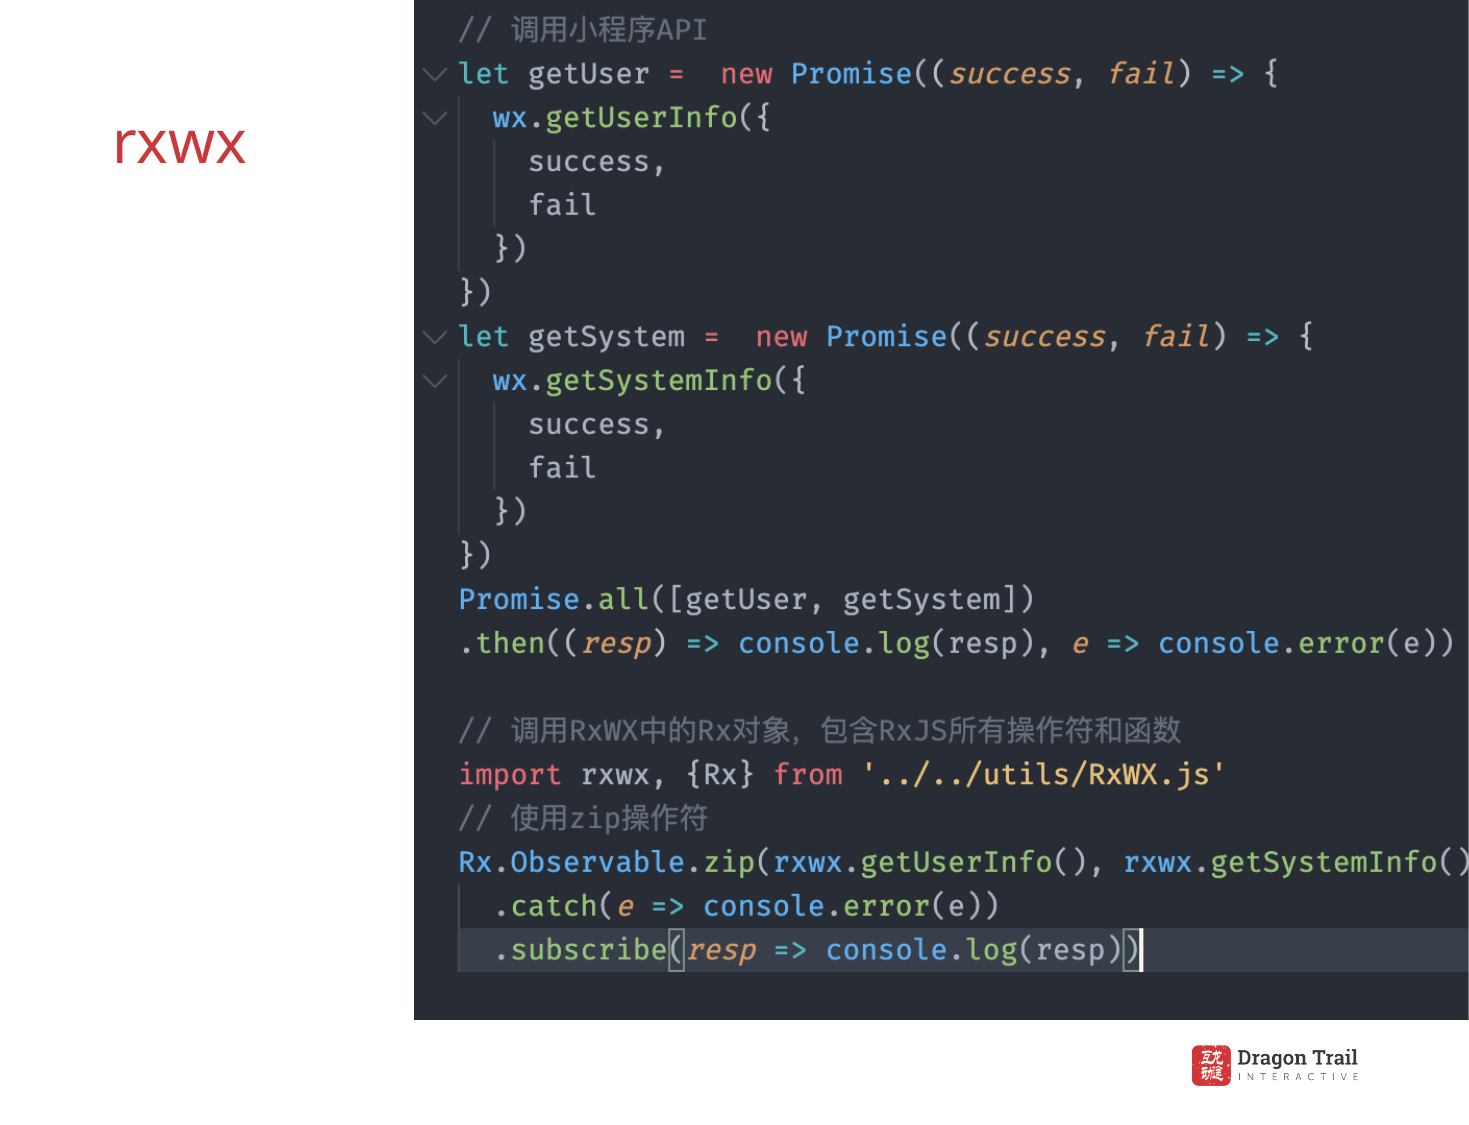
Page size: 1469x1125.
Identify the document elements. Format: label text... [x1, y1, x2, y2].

picture [414, 0, 1469, 1020]
text_box rxwx [103, 80, 414, 184]
text_box [1191, 1044, 1358, 1086]
